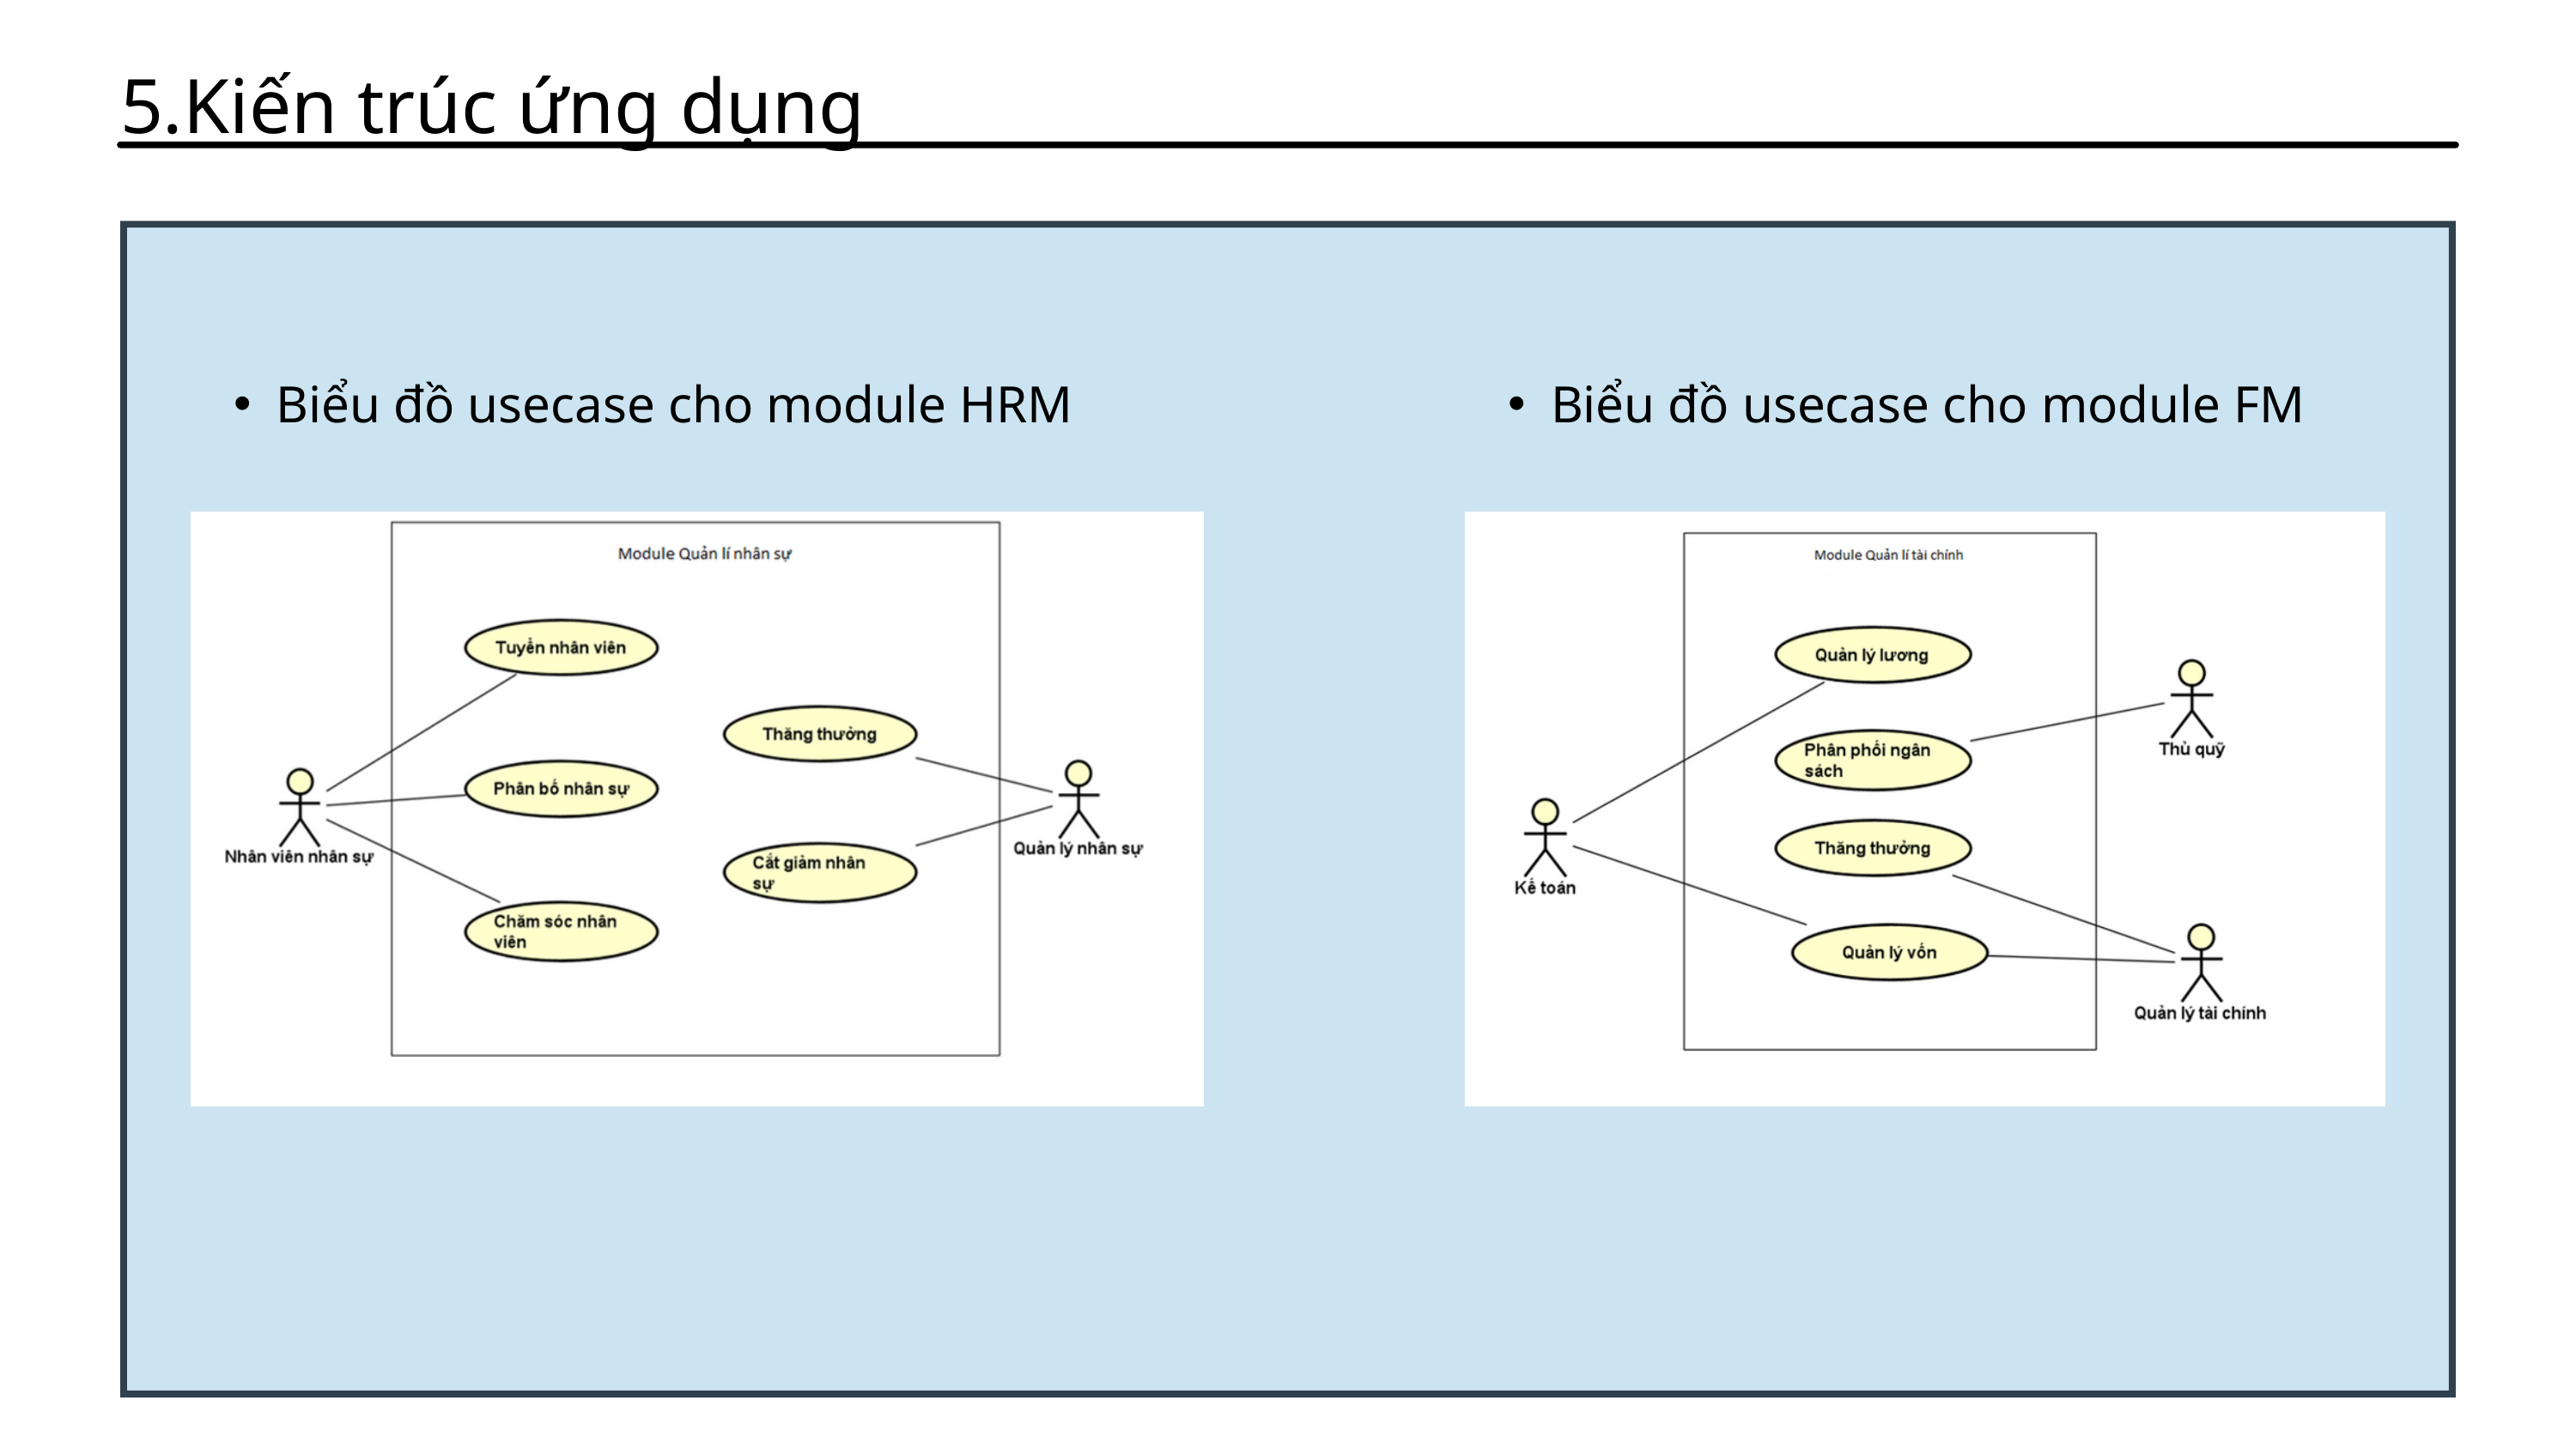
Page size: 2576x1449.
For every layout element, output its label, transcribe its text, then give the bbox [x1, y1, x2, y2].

picture [191, 512, 1204, 1106]
text_box 5.Kiến trúc ứng dụng [120, 43, 2456, 149]
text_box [119, 221, 2457, 1398]
picture [1465, 512, 2385, 1106]
